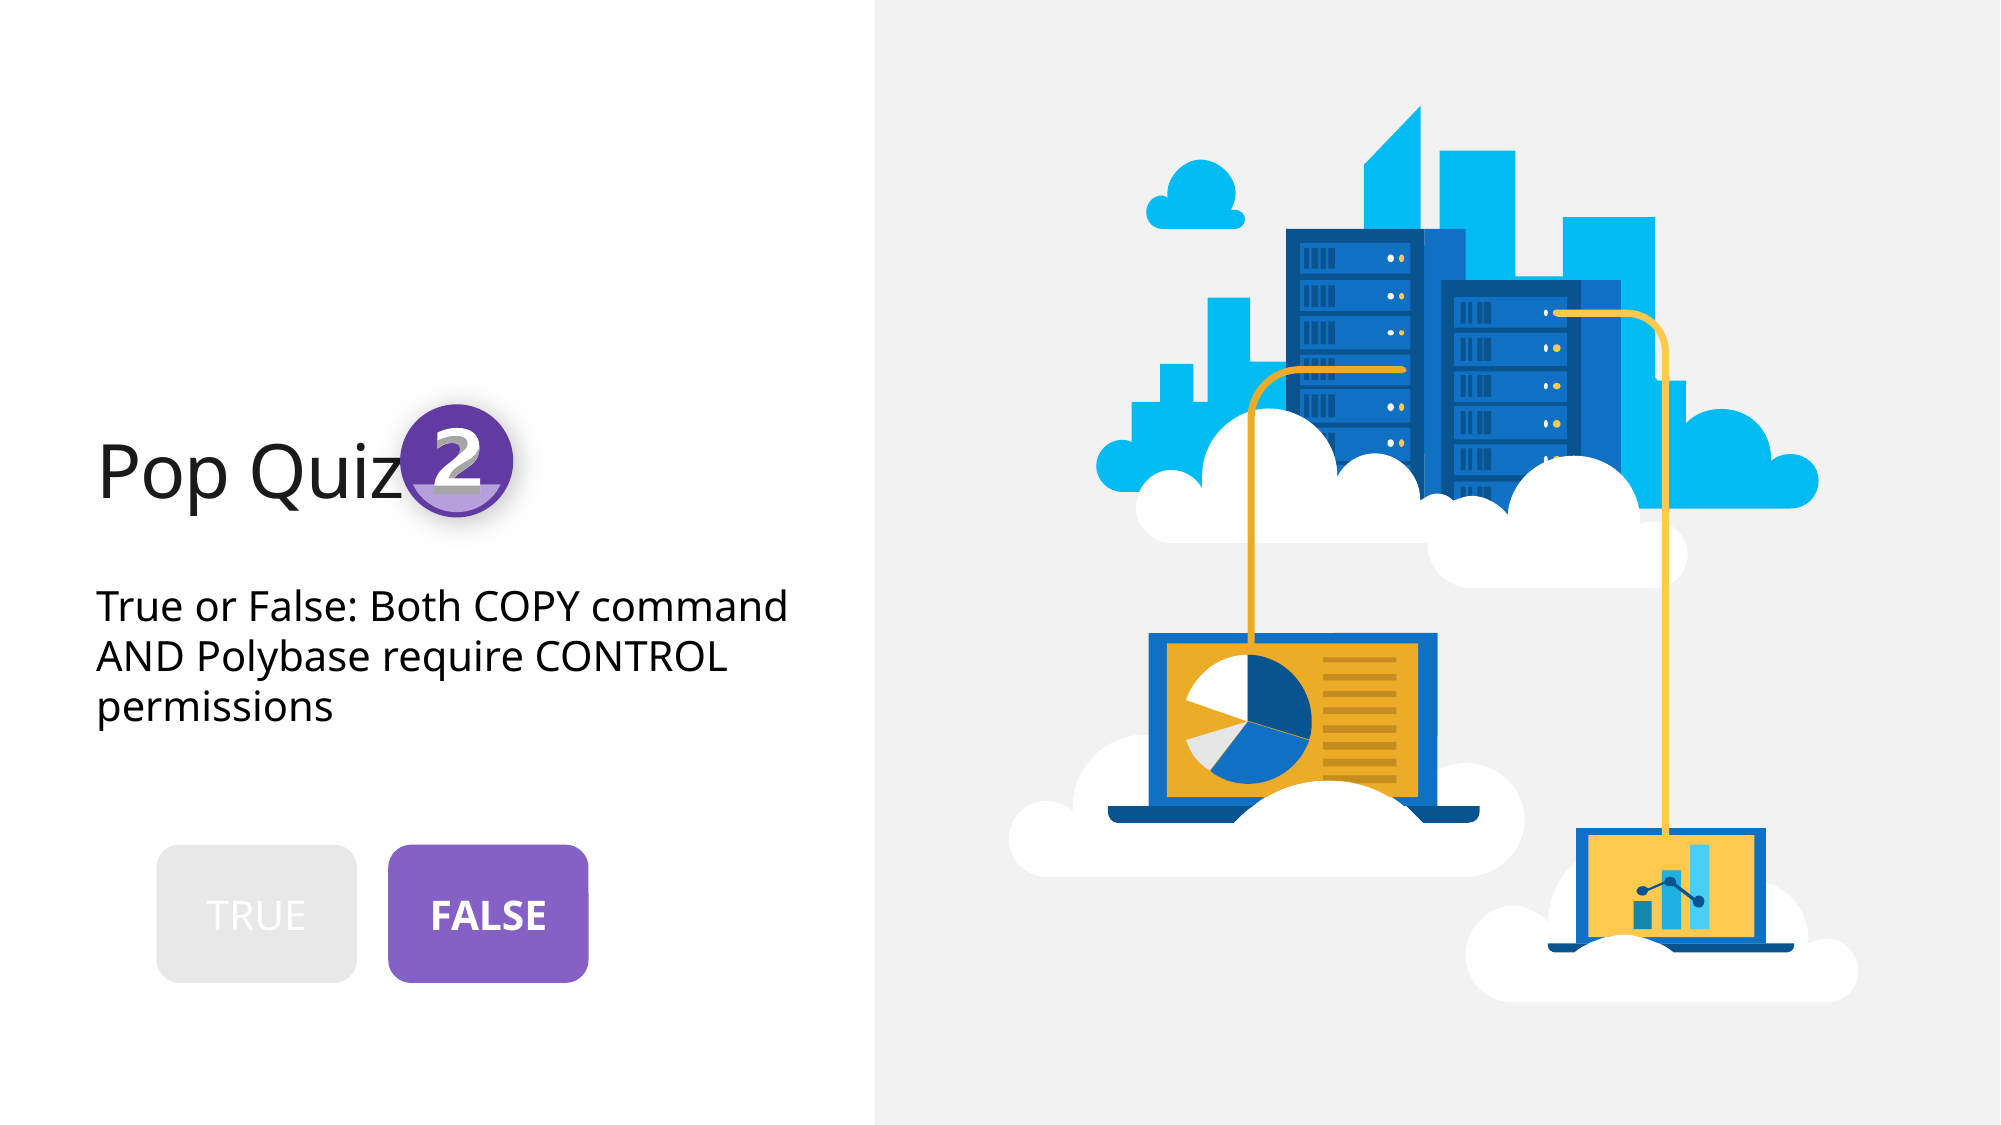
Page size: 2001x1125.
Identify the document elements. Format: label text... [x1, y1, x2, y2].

text_box FALSE [387, 843, 590, 984]
list True or False: Both COPY command AND Polybase require CONTROL permissions [96, 579, 852, 681]
title Pop Quiz [96, 423, 408, 515]
text_box TRUE [155, 843, 358, 984]
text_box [1008, 105, 1859, 1003]
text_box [432, 426, 482, 495]
text_box [412, 483, 502, 513]
table_cell Q [396, 423, 430, 515]
text_box [400, 404, 514, 518]
